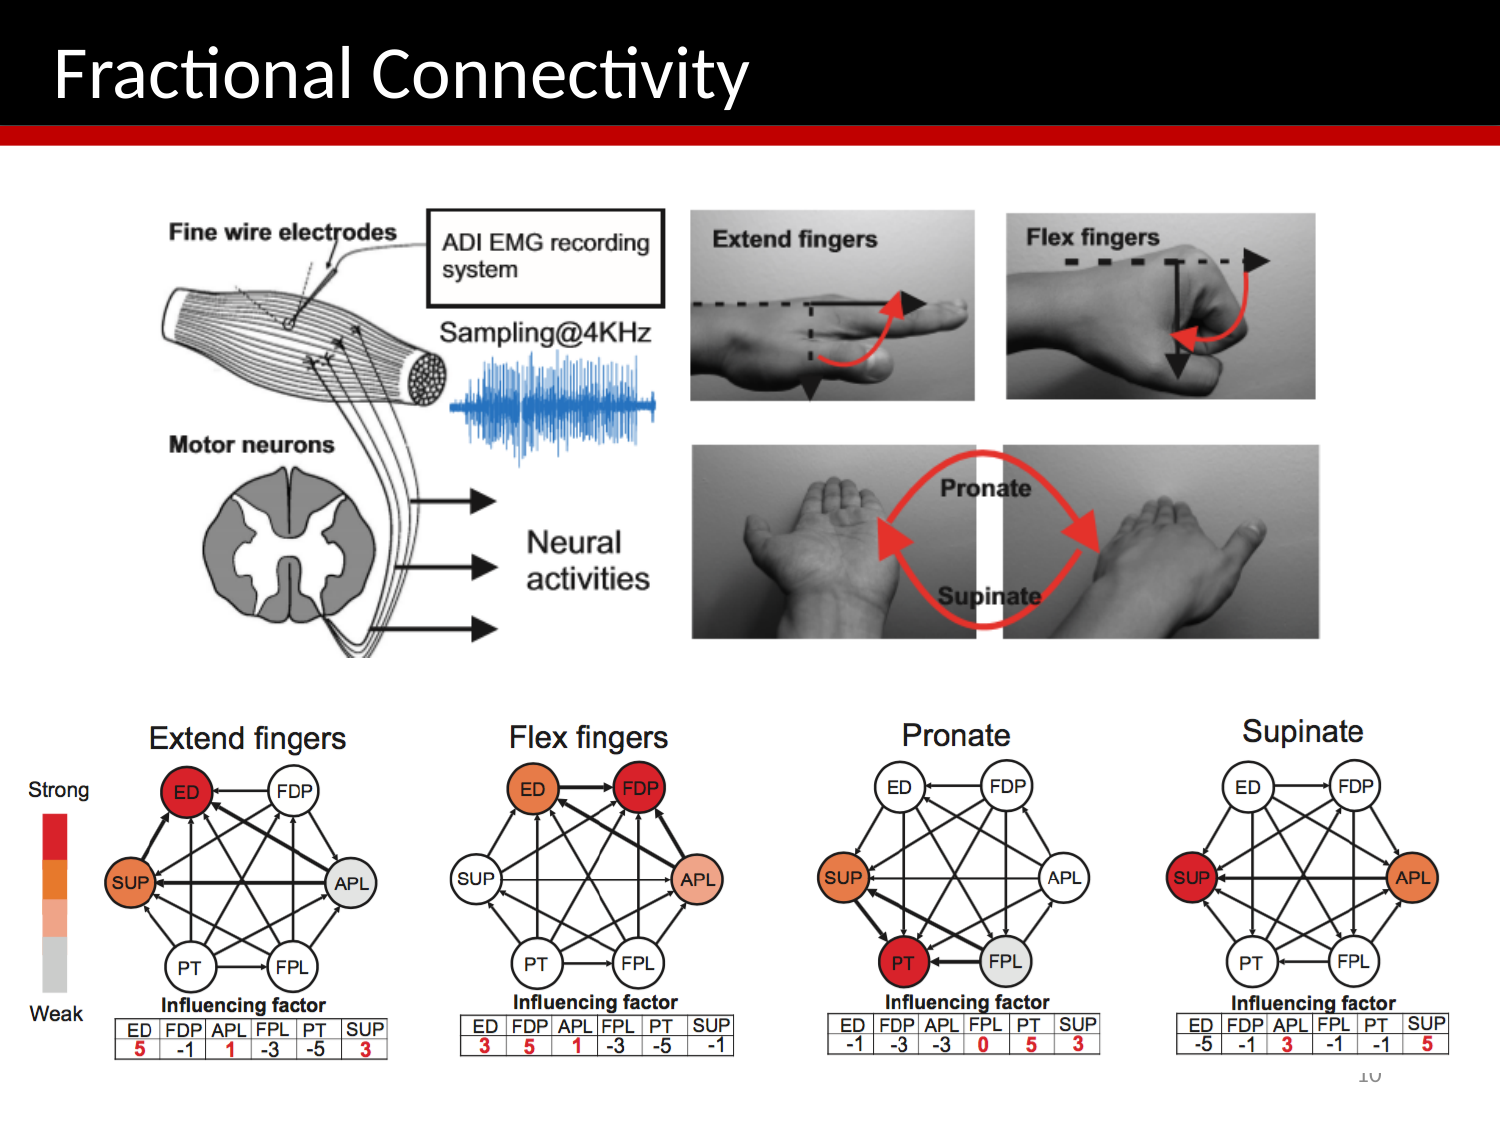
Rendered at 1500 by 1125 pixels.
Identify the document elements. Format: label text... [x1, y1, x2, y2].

slide_number 10 [1059, 1073, 1397, 1103]
picture [145, 204, 1355, 658]
title Fractional Connectivity [39, 0, 1446, 150]
picture [0, 687, 1500, 1073]
